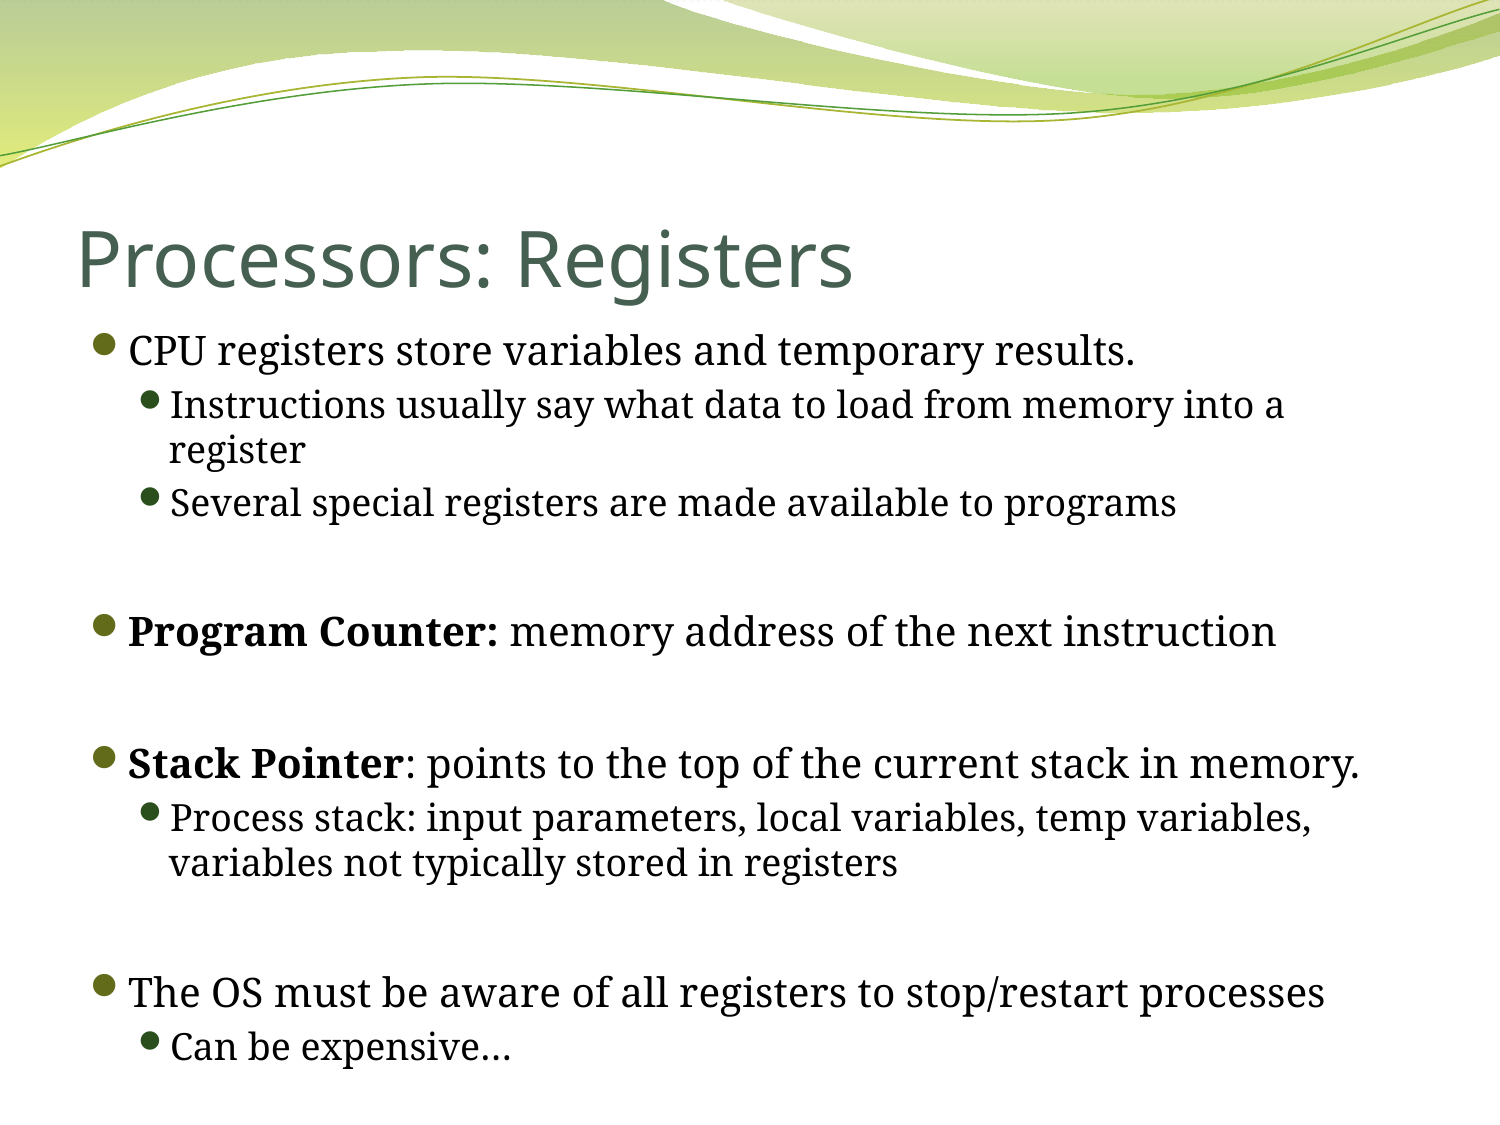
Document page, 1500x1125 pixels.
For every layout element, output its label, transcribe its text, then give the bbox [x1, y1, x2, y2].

title Processors: Registers [75, 115, 1425, 303]
list CPU registers store variables and temporary results. Instructions usually say what data to load from memory into a register Several special registers are made available to programs Program Counter: memory address of the next instruction Stack Pointer: points to the top of the current stack in memory. Process stack: input parameters, local variables, temp variables, variables not typically stored in registers The OS must be aware of all registers to stop/restart processes Can be expensive… [75, 317, 1425, 1038]
